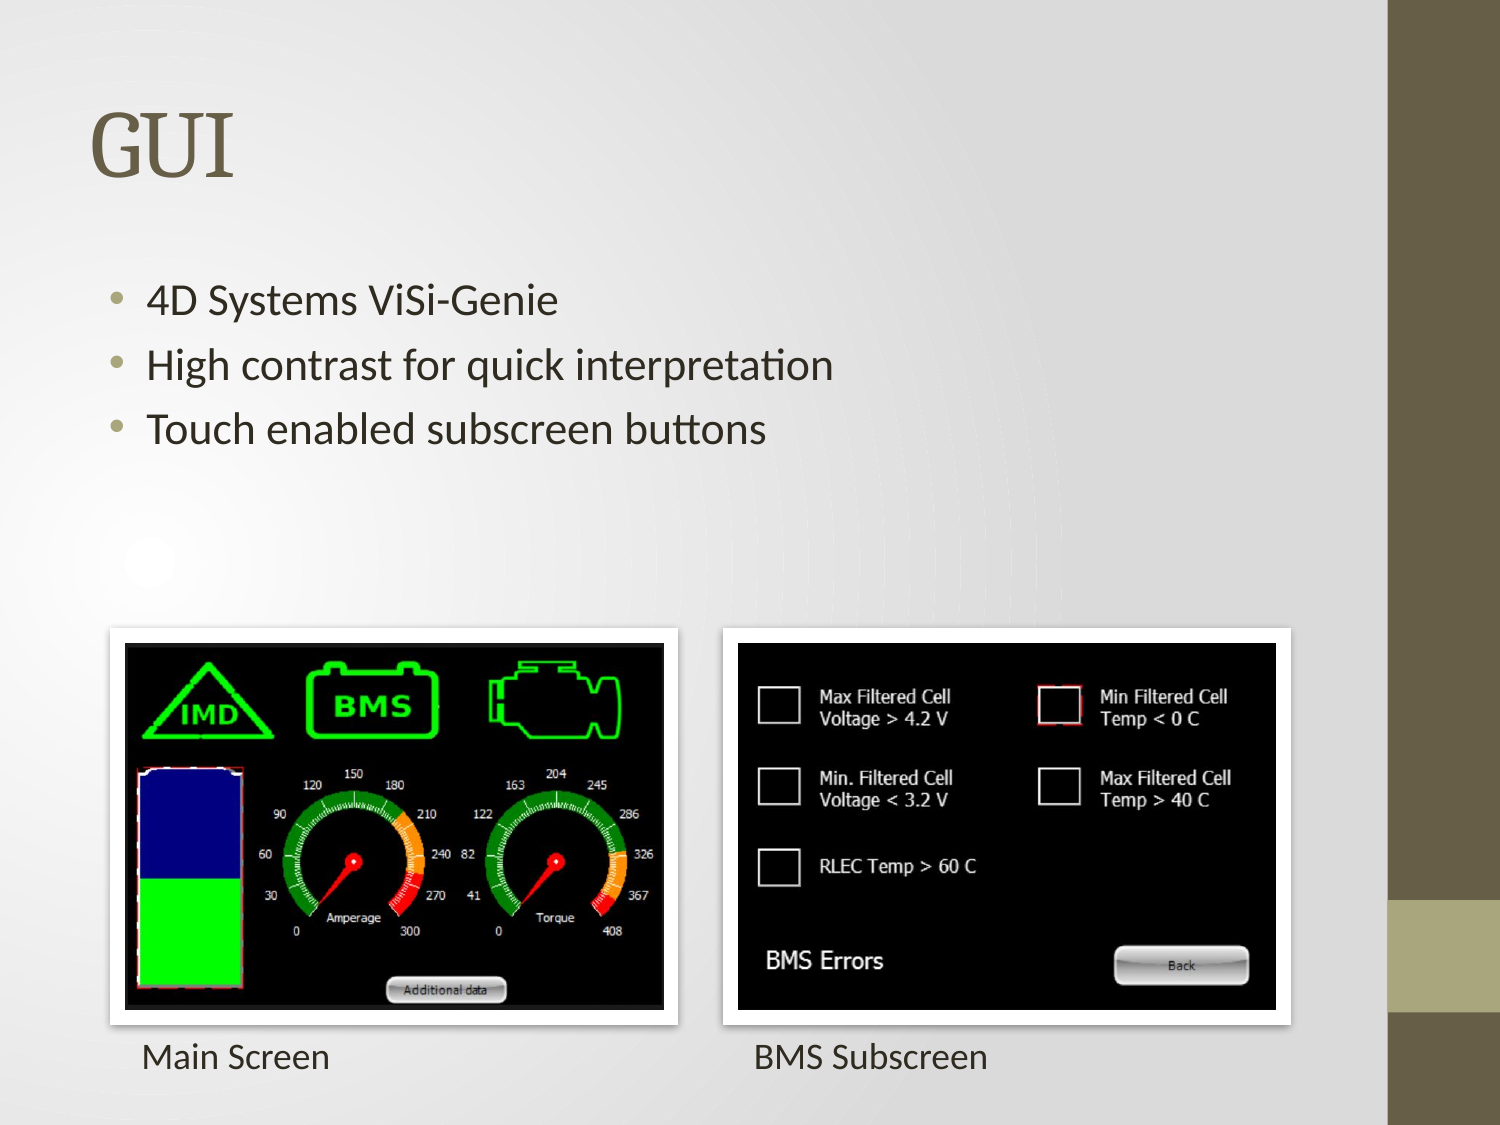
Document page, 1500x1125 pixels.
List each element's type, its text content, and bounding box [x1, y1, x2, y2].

title GUI [75, 45, 1325, 233]
picture [736, 642, 1277, 1011]
text_box Main Screen [126, 1024, 346, 1085]
list 4D Systems ViSi-Genie High contrast for quick interpretation Touch enabled subscreen buttons [75, 262, 1325, 1050]
text_box BMS Subscreen [739, 1024, 1004, 1085]
picture [124, 642, 665, 1011]
